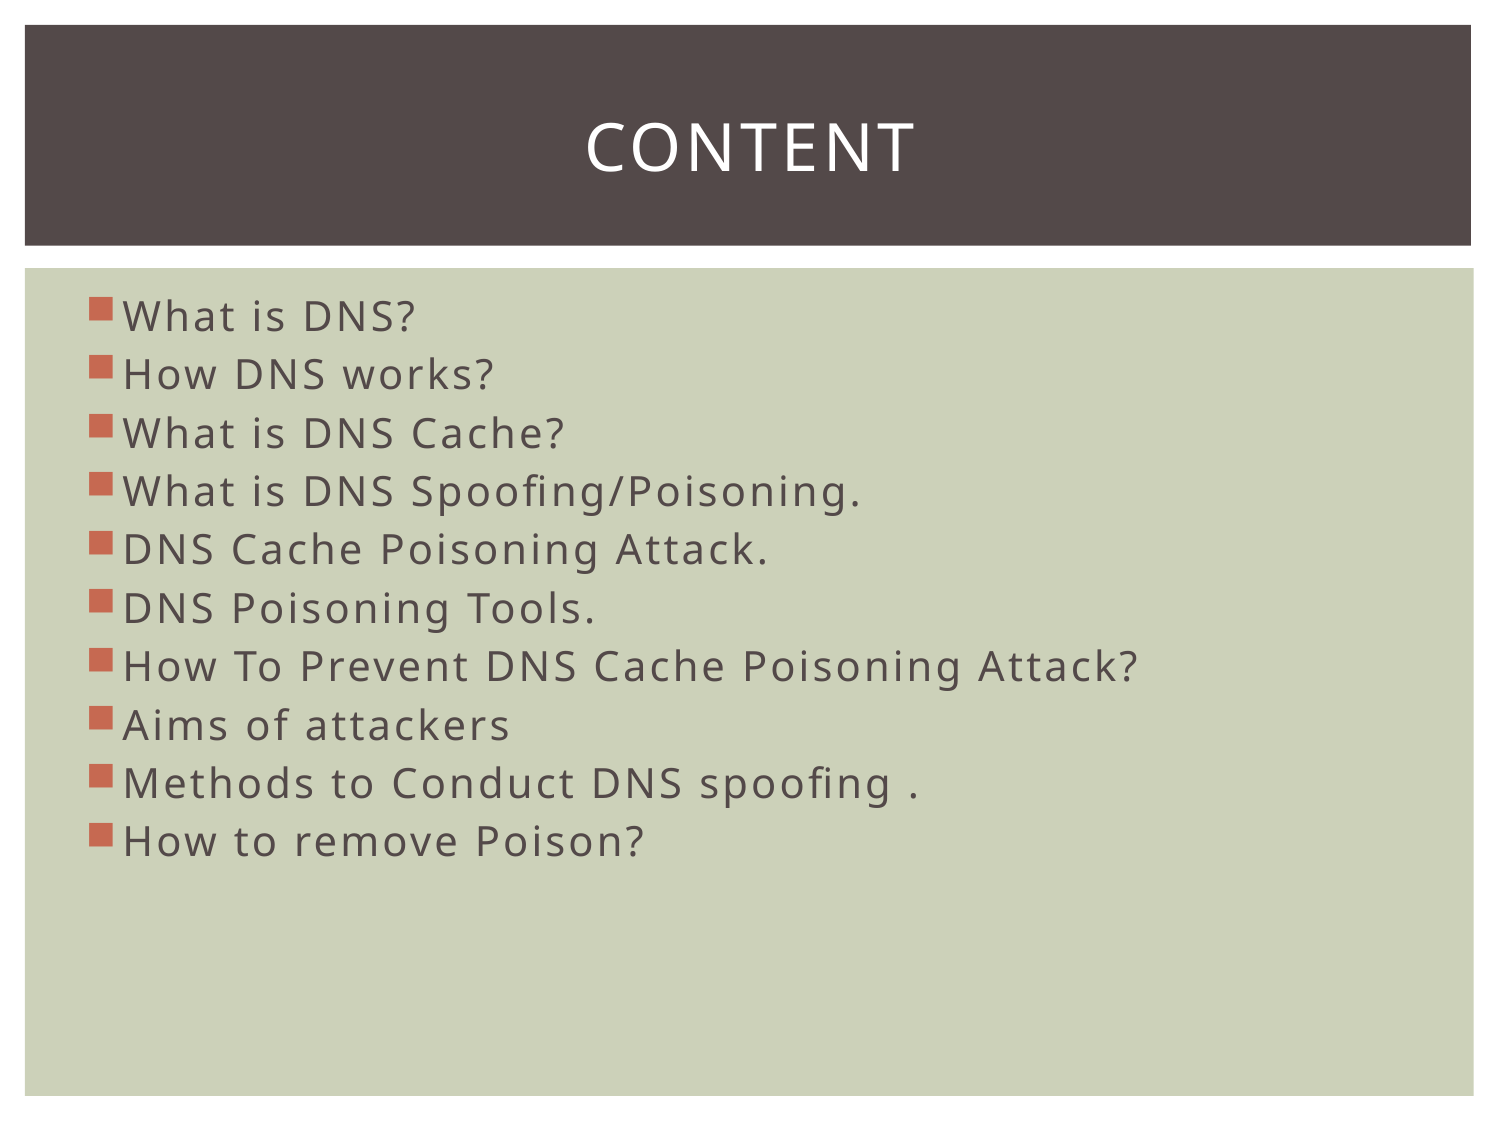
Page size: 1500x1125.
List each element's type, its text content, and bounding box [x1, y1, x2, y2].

list What is DNS? How DNS works? What is DNS Cache? What is DNS Spoofing/Poisoning. DNS Cache Poisoning Attack. DNS Poisoning Tools. How To Prevent DNS Cache Poisoning Attack? Aims of attackers Methods to Conduct DNS spoofing . How to remove Poison? [62, 281, 1442, 1005]
title Content [62, 58, 1438, 232]
